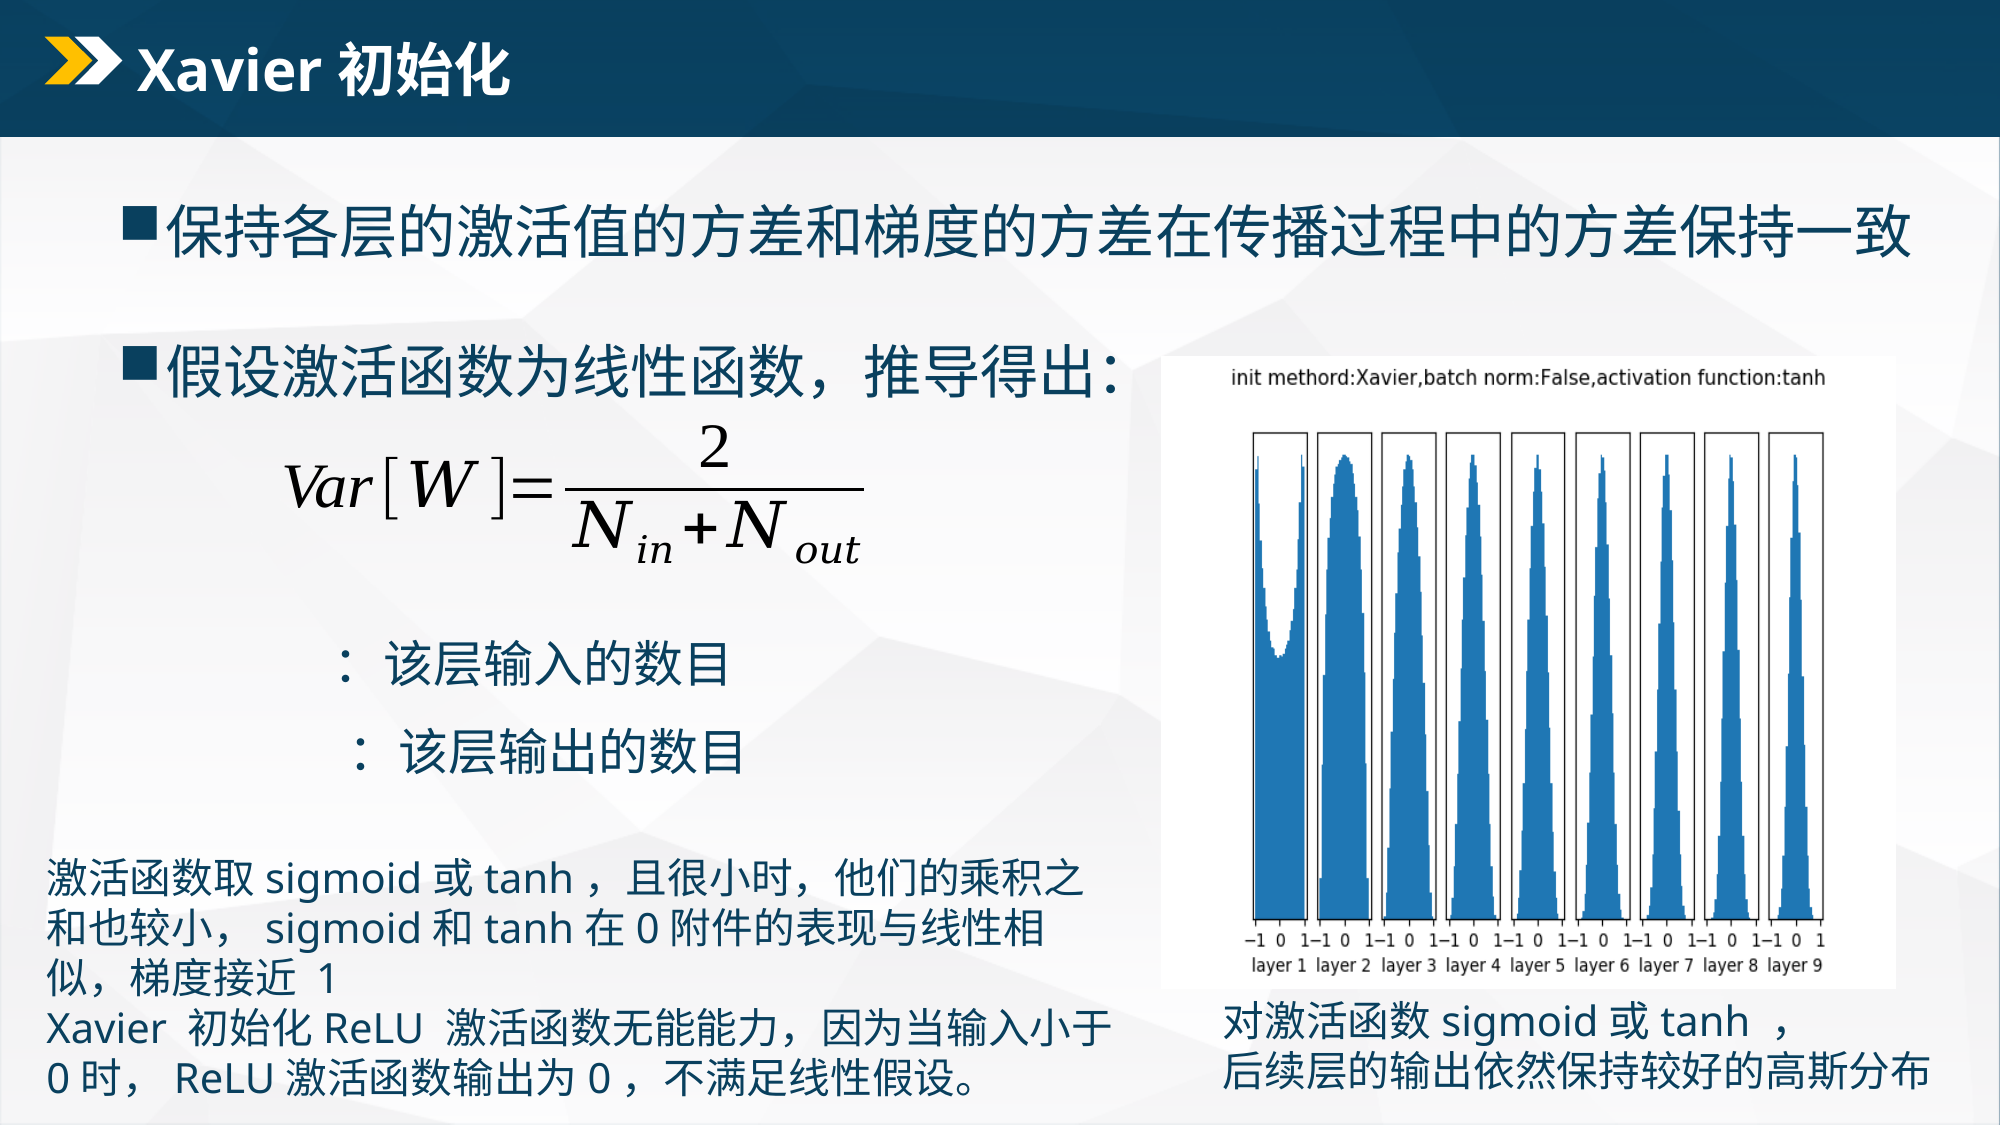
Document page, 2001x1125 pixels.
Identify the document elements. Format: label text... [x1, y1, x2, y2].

text_box 对激活函数sigmoid或tanh ， 后续层的输出依然保持较好的高斯分布 [1207, 986, 1968, 1102]
list 保持各层的激活值的方差和梯度的方差在传播过程中的方差保持一致 假设激活函数为线性函数，推导得出： [103, 188, 1968, 1048]
picture [0, 0, 2000, 1125]
title Xavier初始化 [122, 33, 1755, 124]
